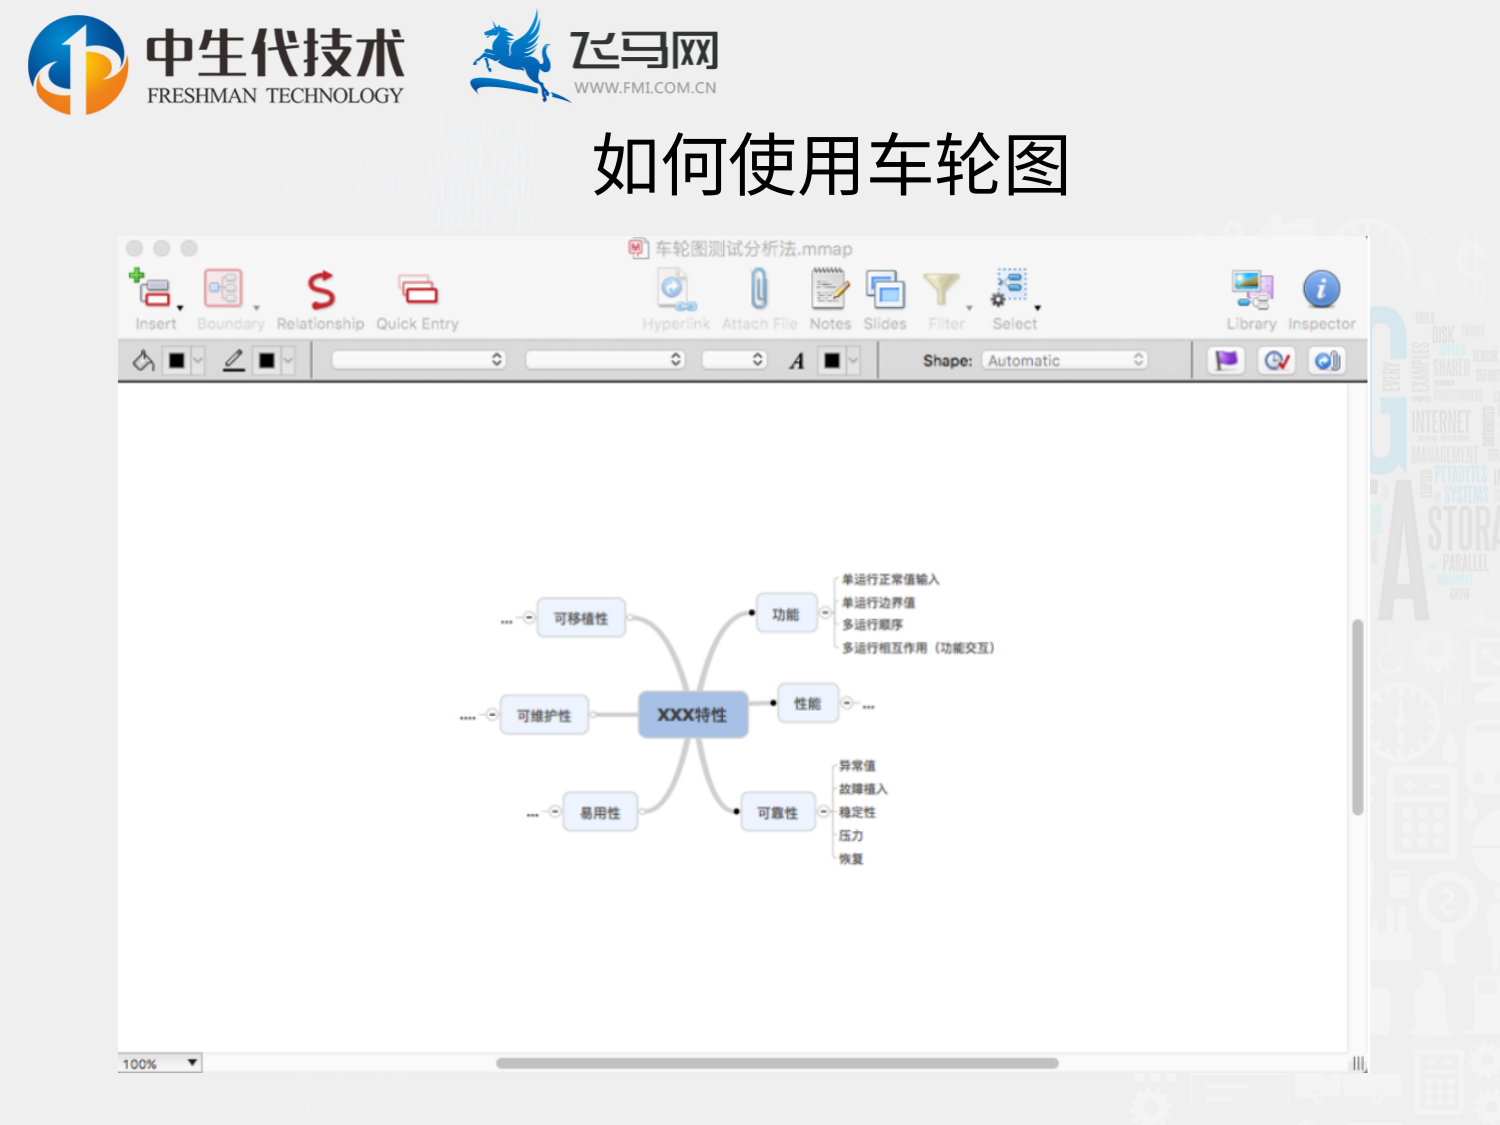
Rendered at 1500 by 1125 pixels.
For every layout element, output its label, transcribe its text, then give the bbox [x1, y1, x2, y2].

picture [0, 0, 1500, 1125]
title 如何使用车轮图 [576, 59, 1397, 278]
